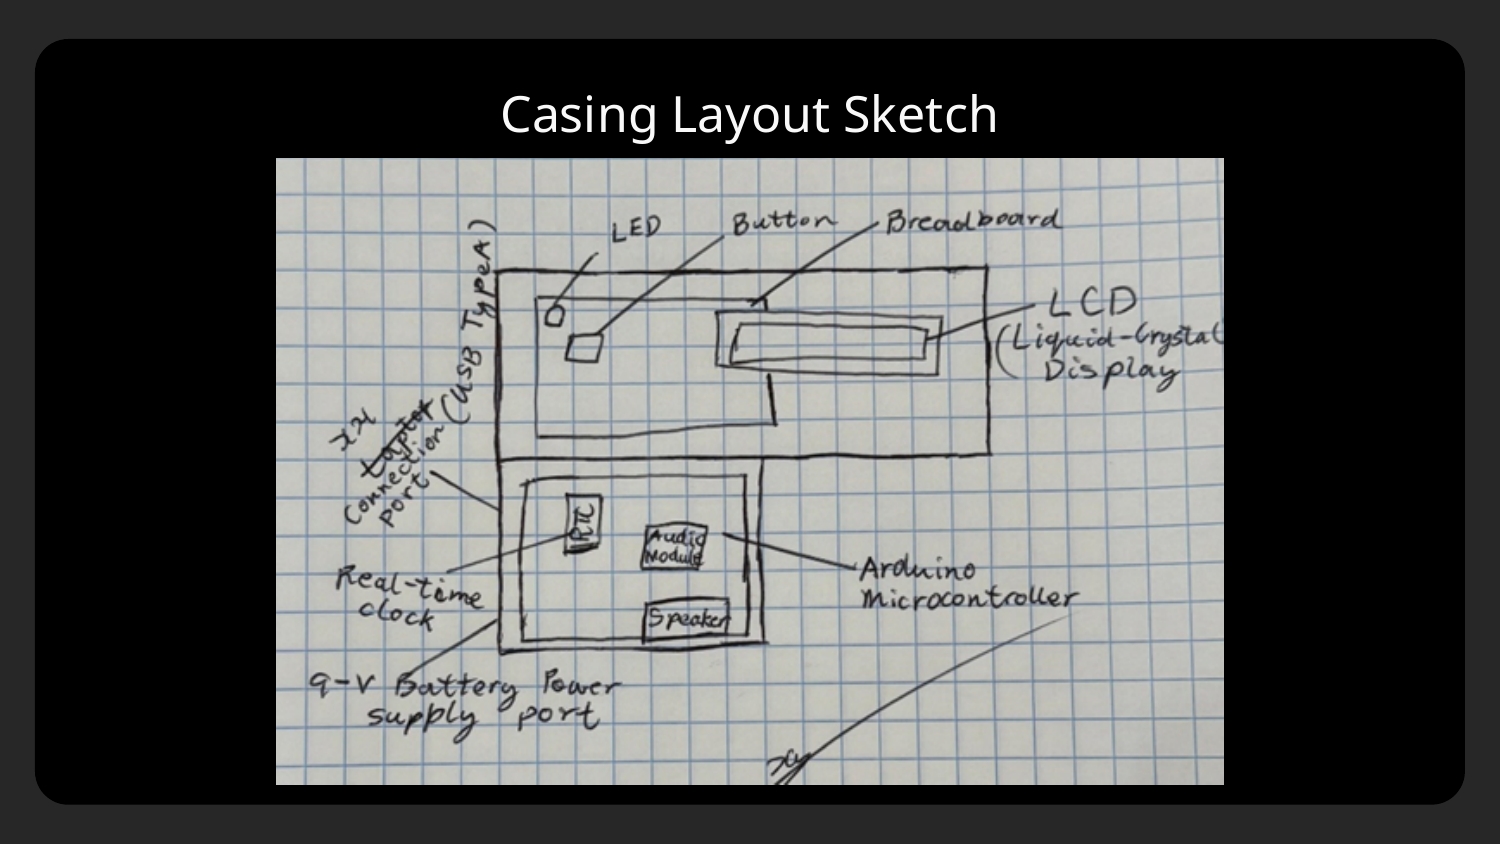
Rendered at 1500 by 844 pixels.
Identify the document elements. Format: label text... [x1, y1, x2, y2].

picture [276, 158, 1224, 786]
title Casing Layout Sketch [484, 72, 1016, 157]
